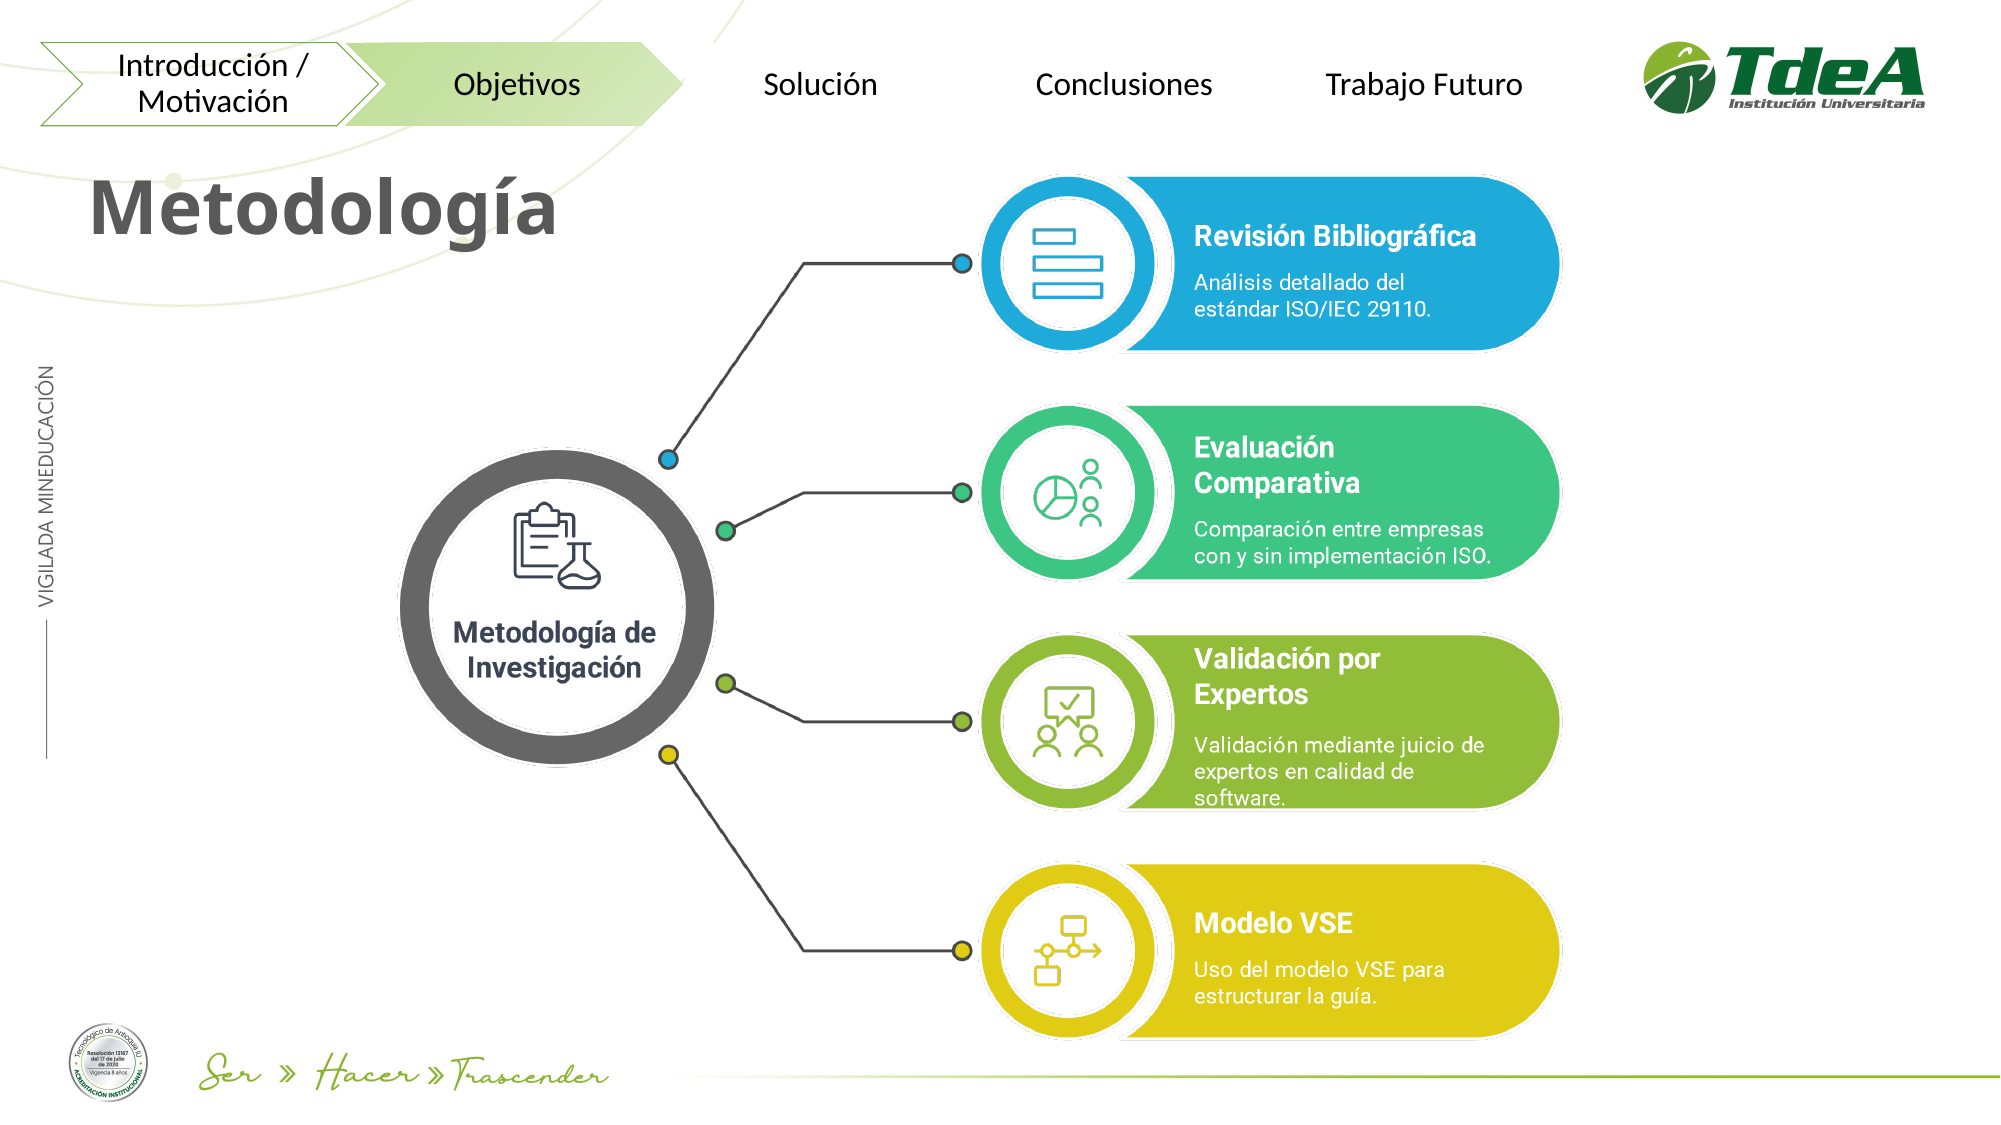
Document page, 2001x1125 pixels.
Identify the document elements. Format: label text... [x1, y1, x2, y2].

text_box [41, 42, 328, 126]
text_box Metodología [72, 152, 328, 258]
picture [0, 0, 2001, 1125]
